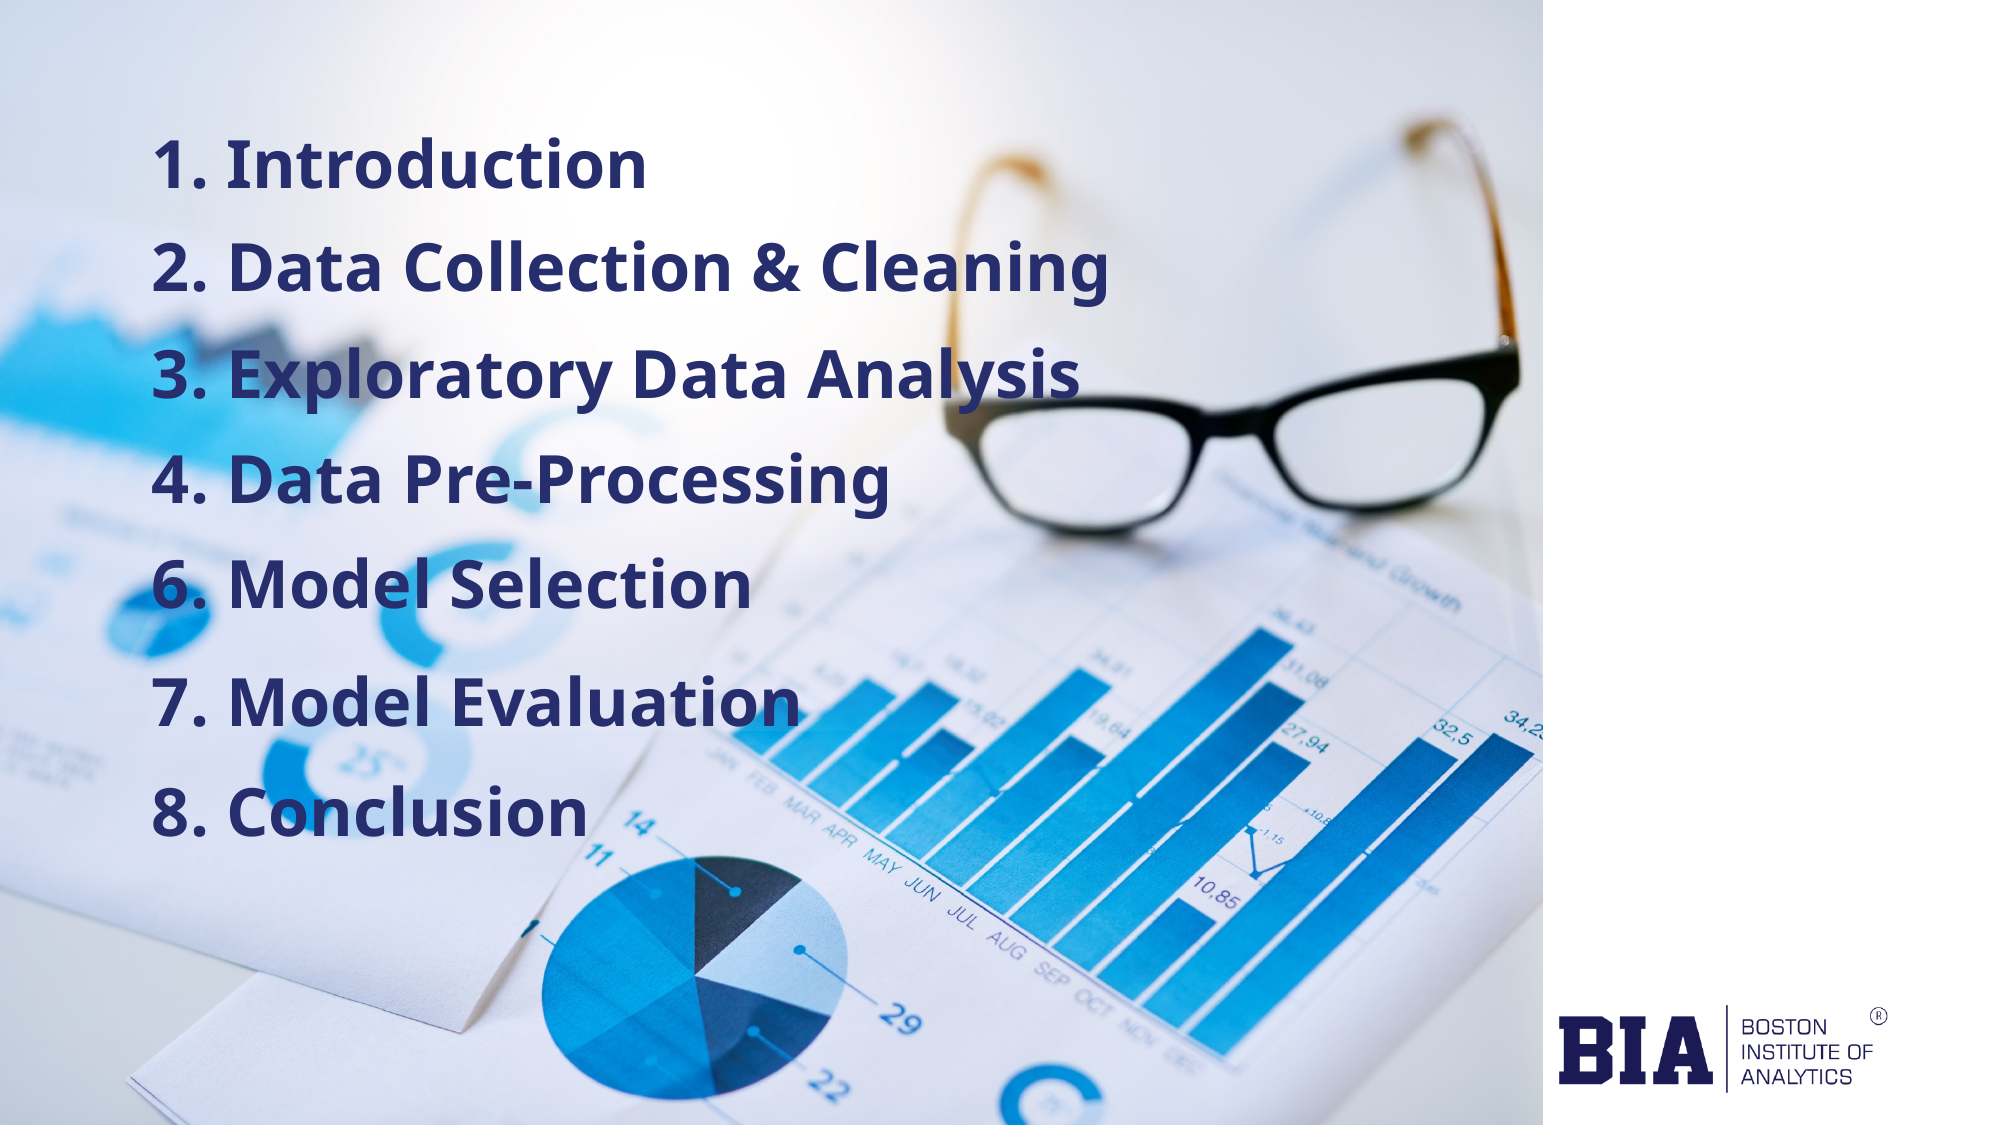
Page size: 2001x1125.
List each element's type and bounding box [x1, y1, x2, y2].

picture [1557, 1003, 1889, 1094]
picture [0, 0, 1543, 1125]
